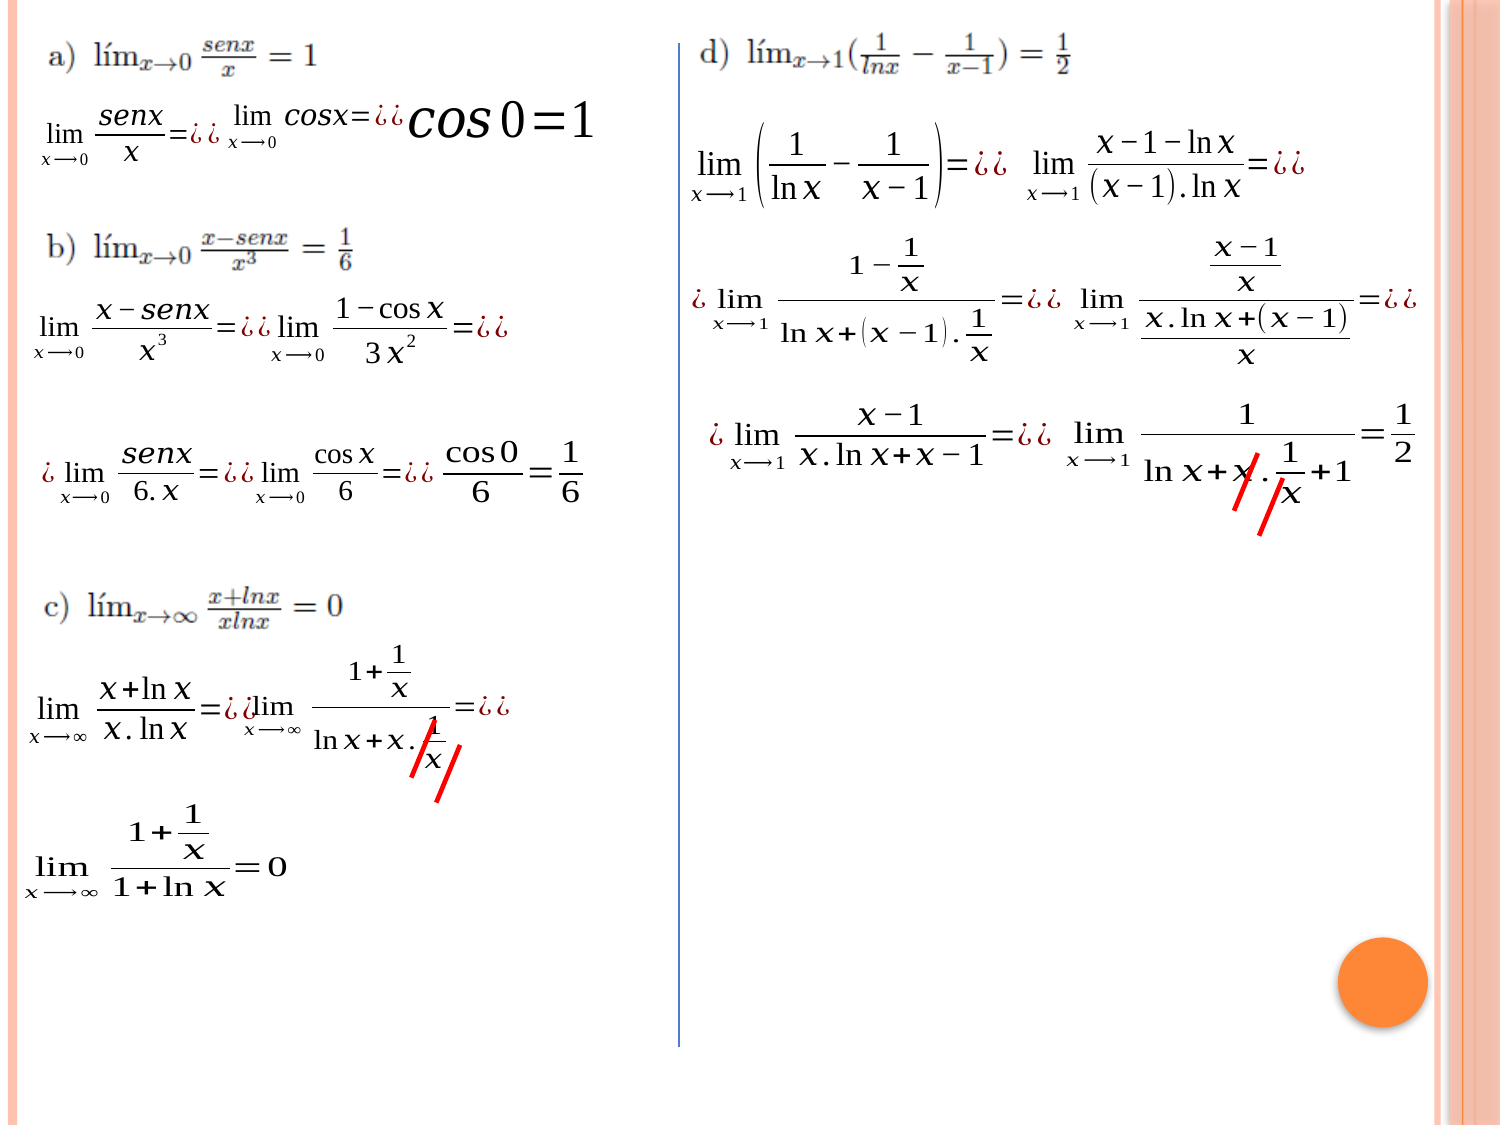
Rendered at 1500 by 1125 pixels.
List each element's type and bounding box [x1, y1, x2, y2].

text_box [410, 719, 436, 779]
picture [683, 13, 1088, 90]
text_box [1233, 452, 1259, 512]
text_box [435, 744, 461, 804]
picture [28, 18, 346, 103]
text_box [1258, 477, 1284, 537]
picture [37, 565, 361, 645]
picture [28, 210, 379, 285]
